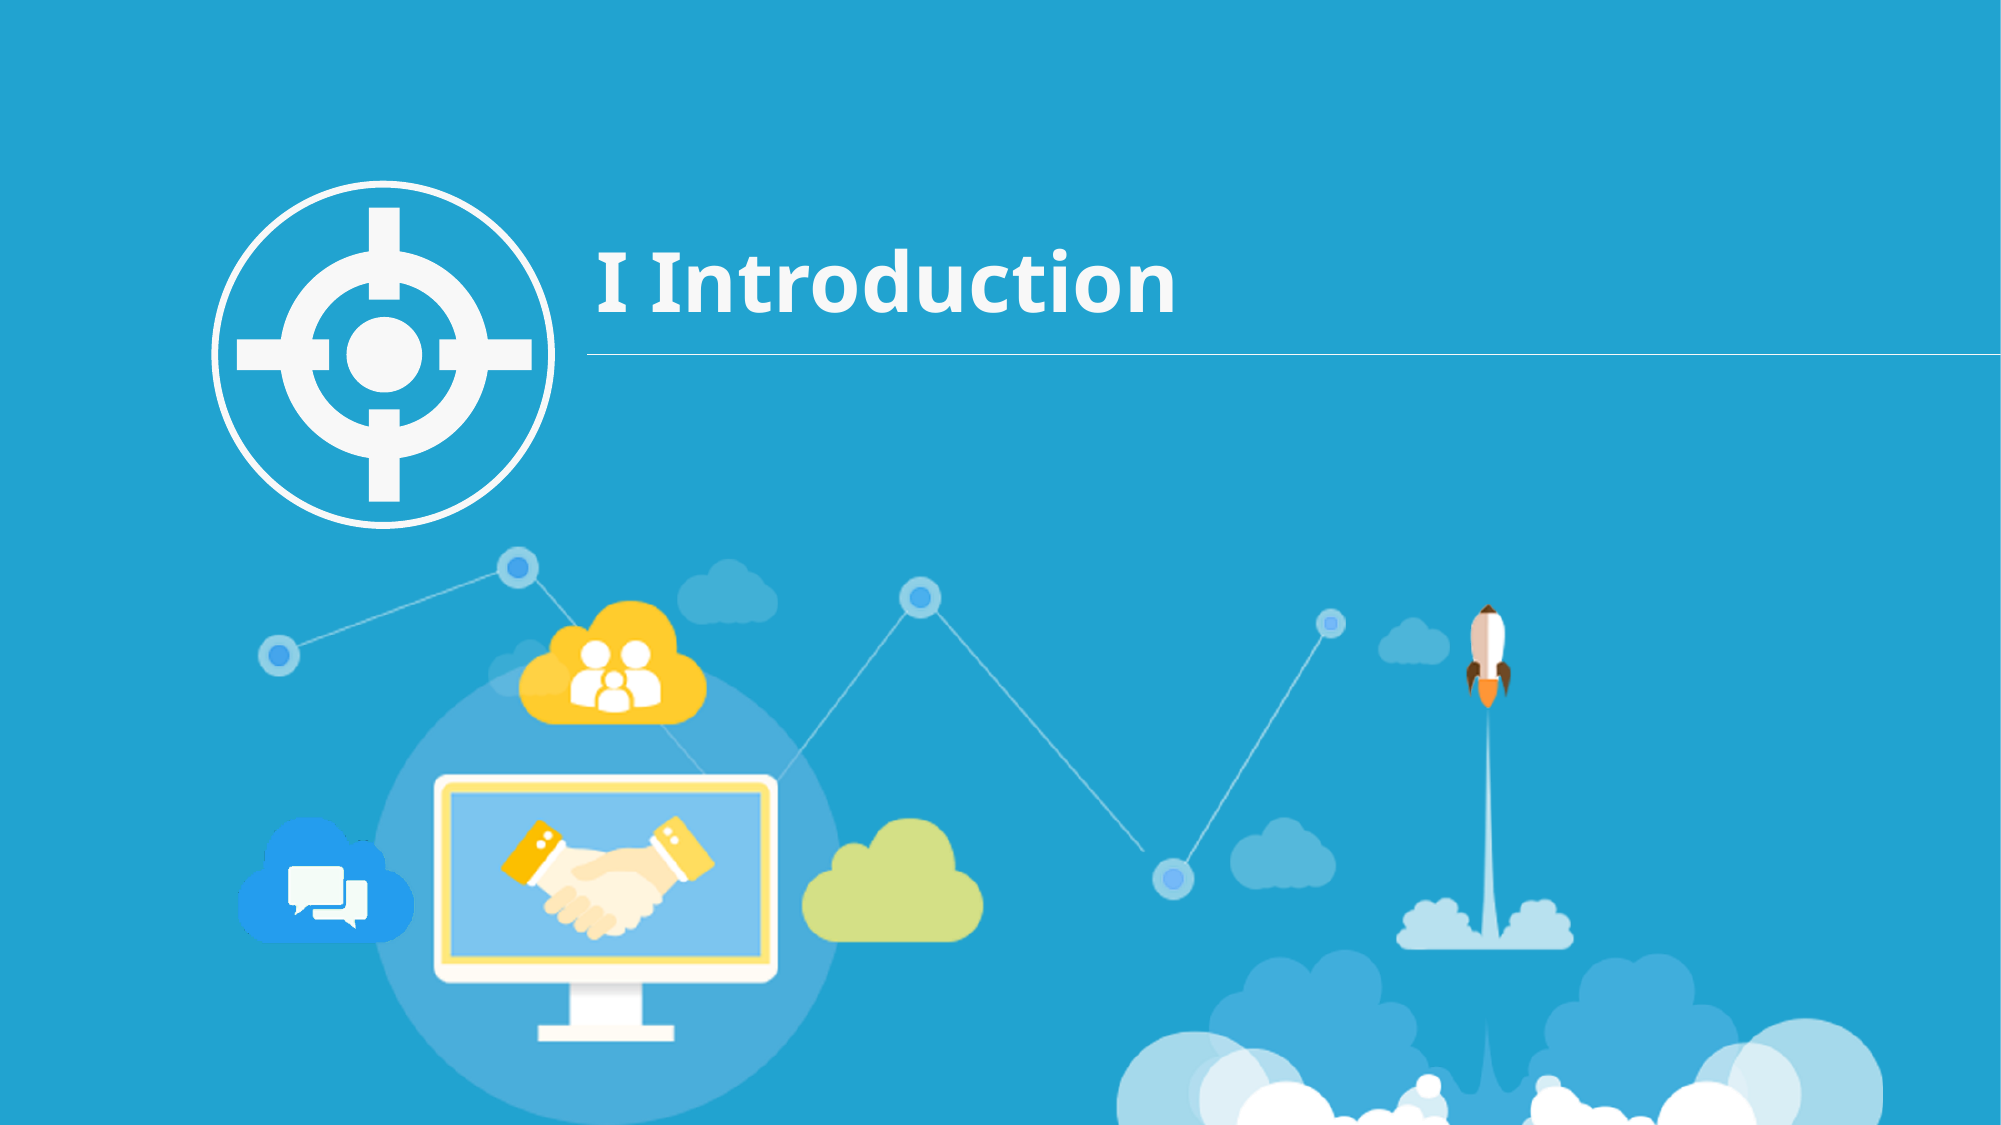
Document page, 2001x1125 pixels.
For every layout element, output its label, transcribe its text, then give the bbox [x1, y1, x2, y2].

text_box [211, 180, 555, 410]
picture [0, 410, 1883, 1125]
text_box I Introduction [581, 222, 1420, 337]
